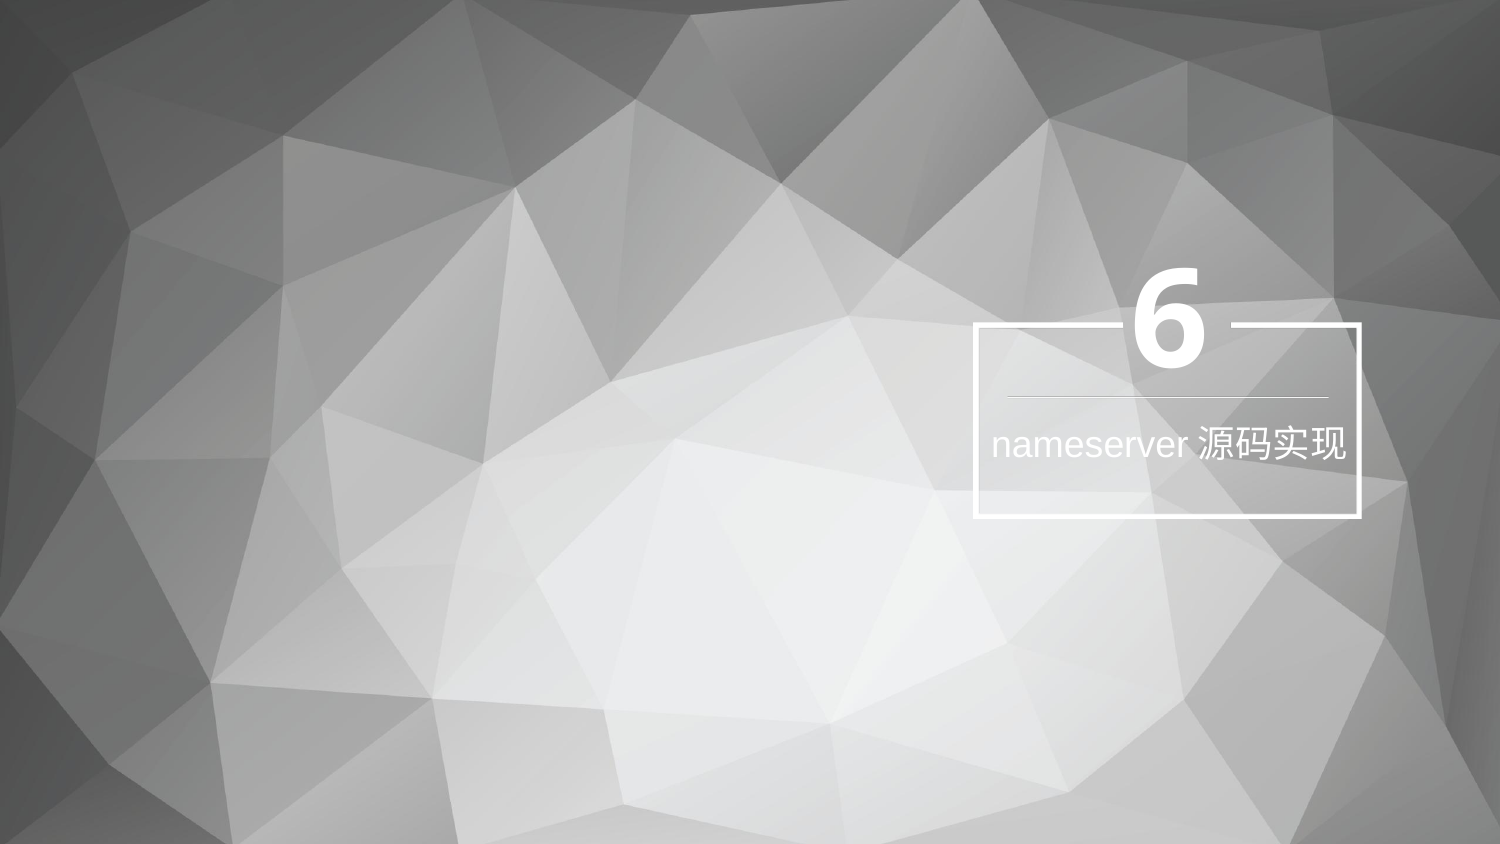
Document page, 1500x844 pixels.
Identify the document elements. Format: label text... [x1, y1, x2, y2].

picture [0, 0, 1500, 844]
text_box 6 [1122, 221, 1219, 322]
